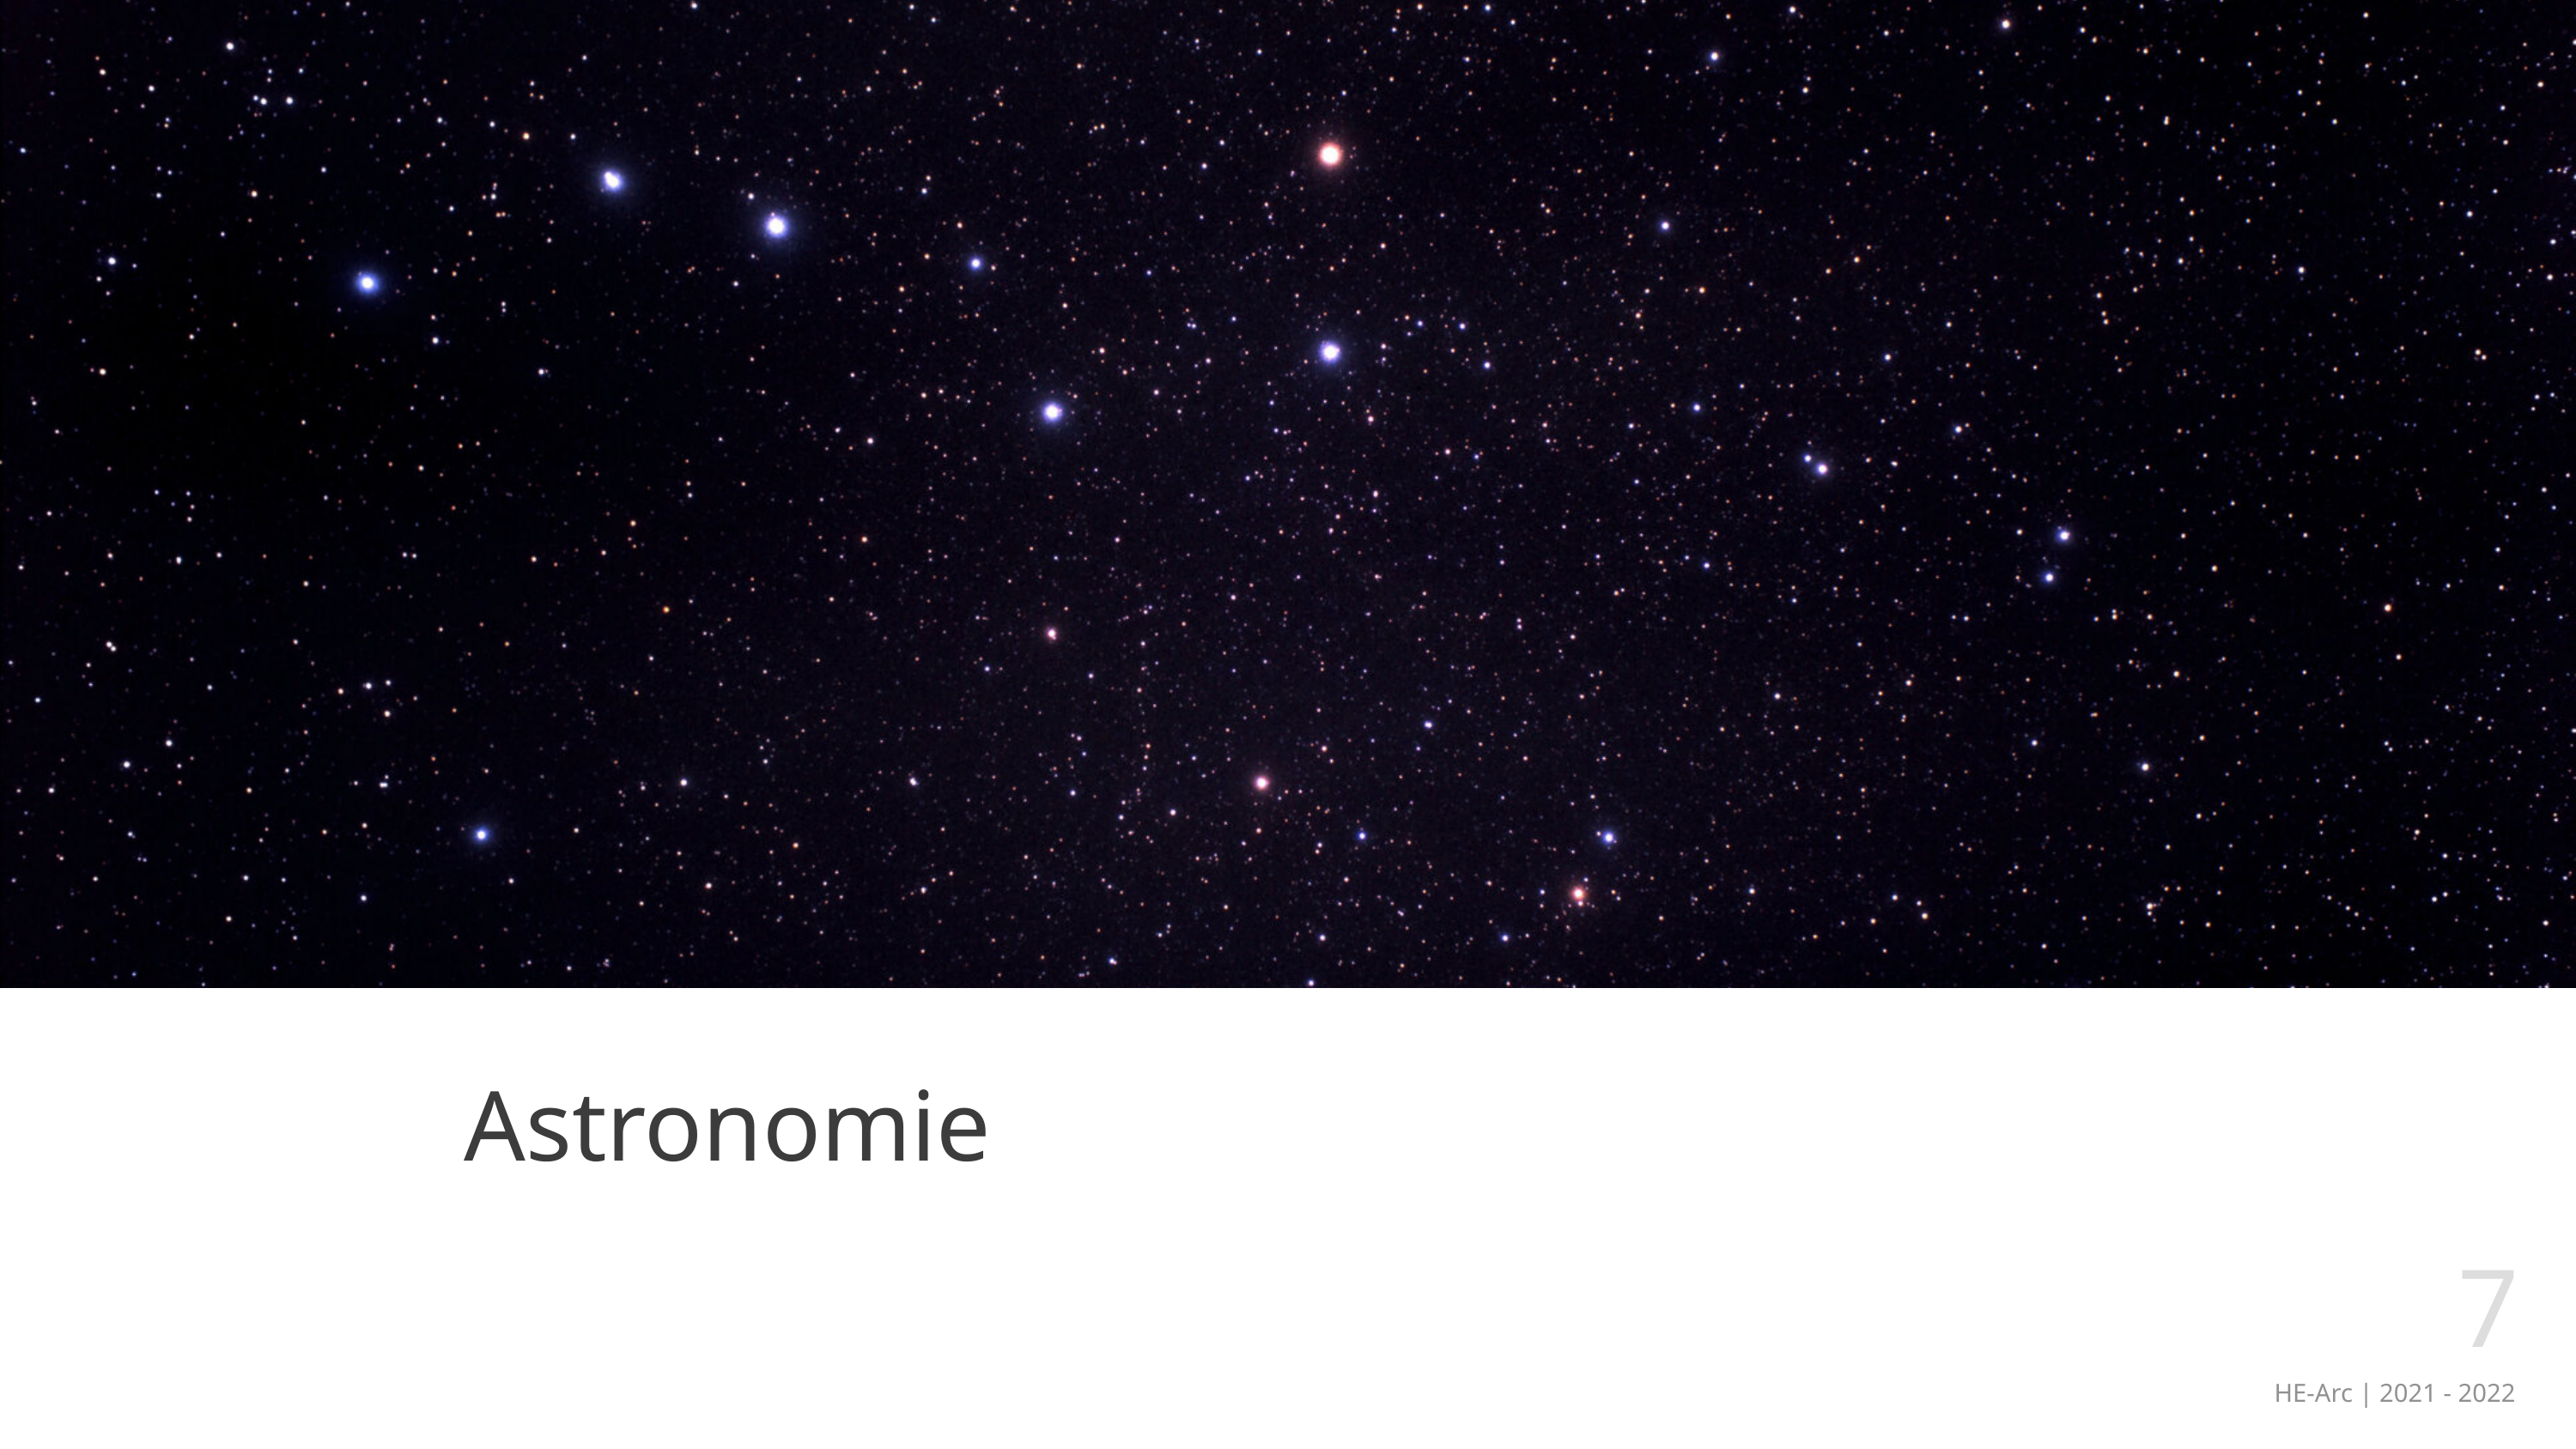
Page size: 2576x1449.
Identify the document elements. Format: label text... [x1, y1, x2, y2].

footer HE-Arc | 2021 - 2022 [1573, 1354, 2529, 1432]
slide_number 7 [2150, 1250, 2532, 1393]
title Astronomie [197, 1055, 1005, 1204]
picture [0, 0, 2576, 988]
